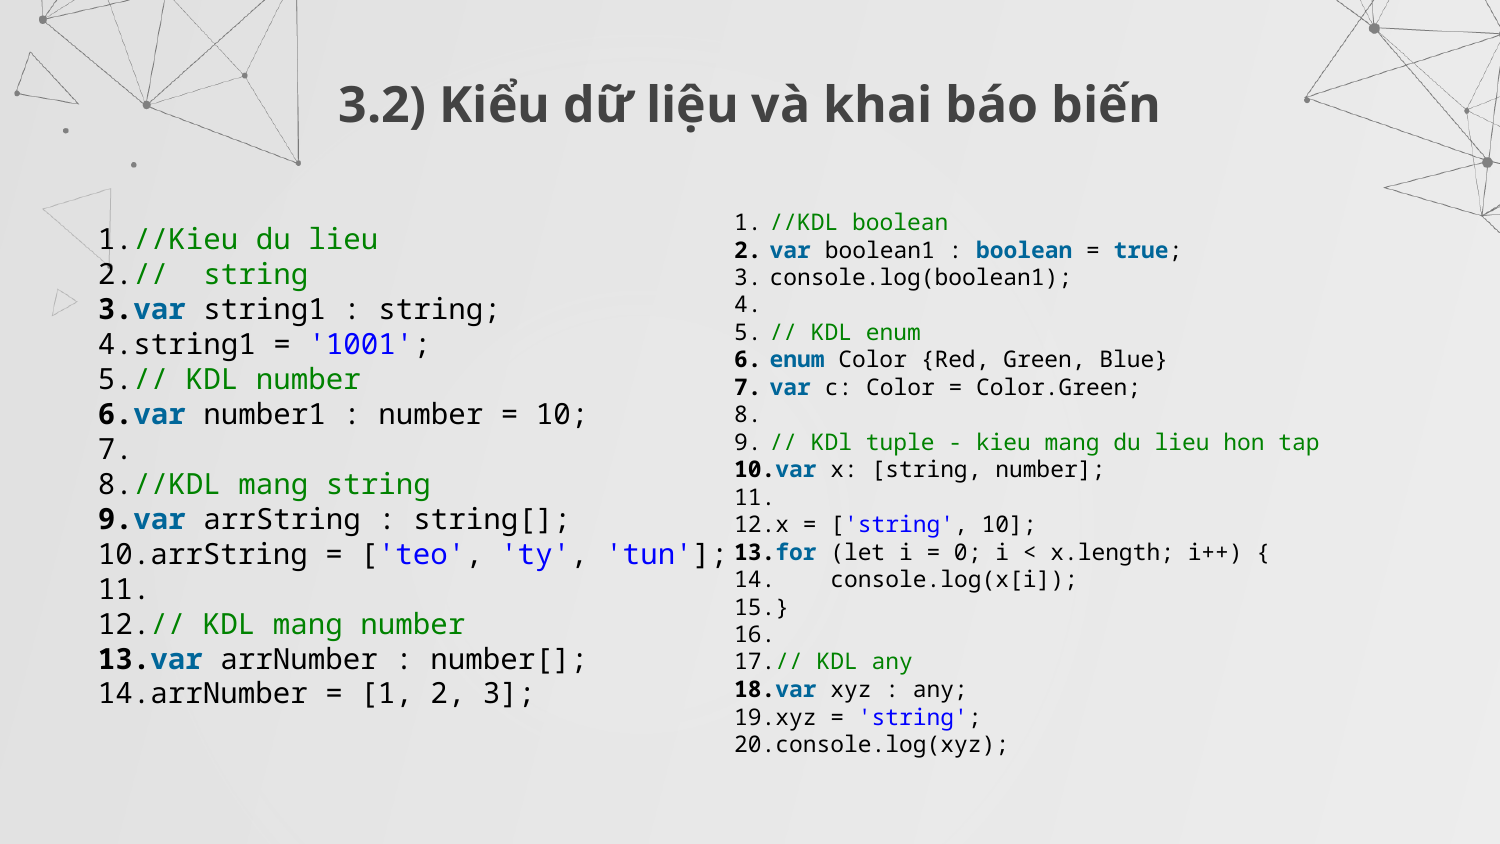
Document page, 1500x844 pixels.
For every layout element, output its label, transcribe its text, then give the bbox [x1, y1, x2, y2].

picture [0, 0, 1500, 844]
text_box //Kieu du lieu // string var string1 : string; string1 = '1001'; // KDL number var number1 : number = 10; //KDL mang string var arrString : string[]; arrString = ['teo', 'ty', 'tun']; // KDL mang number var arrNumber : number[]; arrNumber = [1, 2, 3]; [83, 213, 719, 718]
text_box //KDL boolean var boolean1 : boolean = true; console.log(boolean1); // KDL enum enum Color {Red, Green, Blue} var c: Color = Color.Green; // KDl tuple - kieu mang du lieu hon tap var x: [string, number]; x = ['string', 10]; for (let i = 0; i < x.length; i++) { console.log(x[i]); } // KDL any var xyz : any; xyz = 'string'; console.log(xyz); [719, 200, 1470, 765]
title 3.2) Kiểu dữ liệu và khai báo biến [322, 57, 1178, 213]
